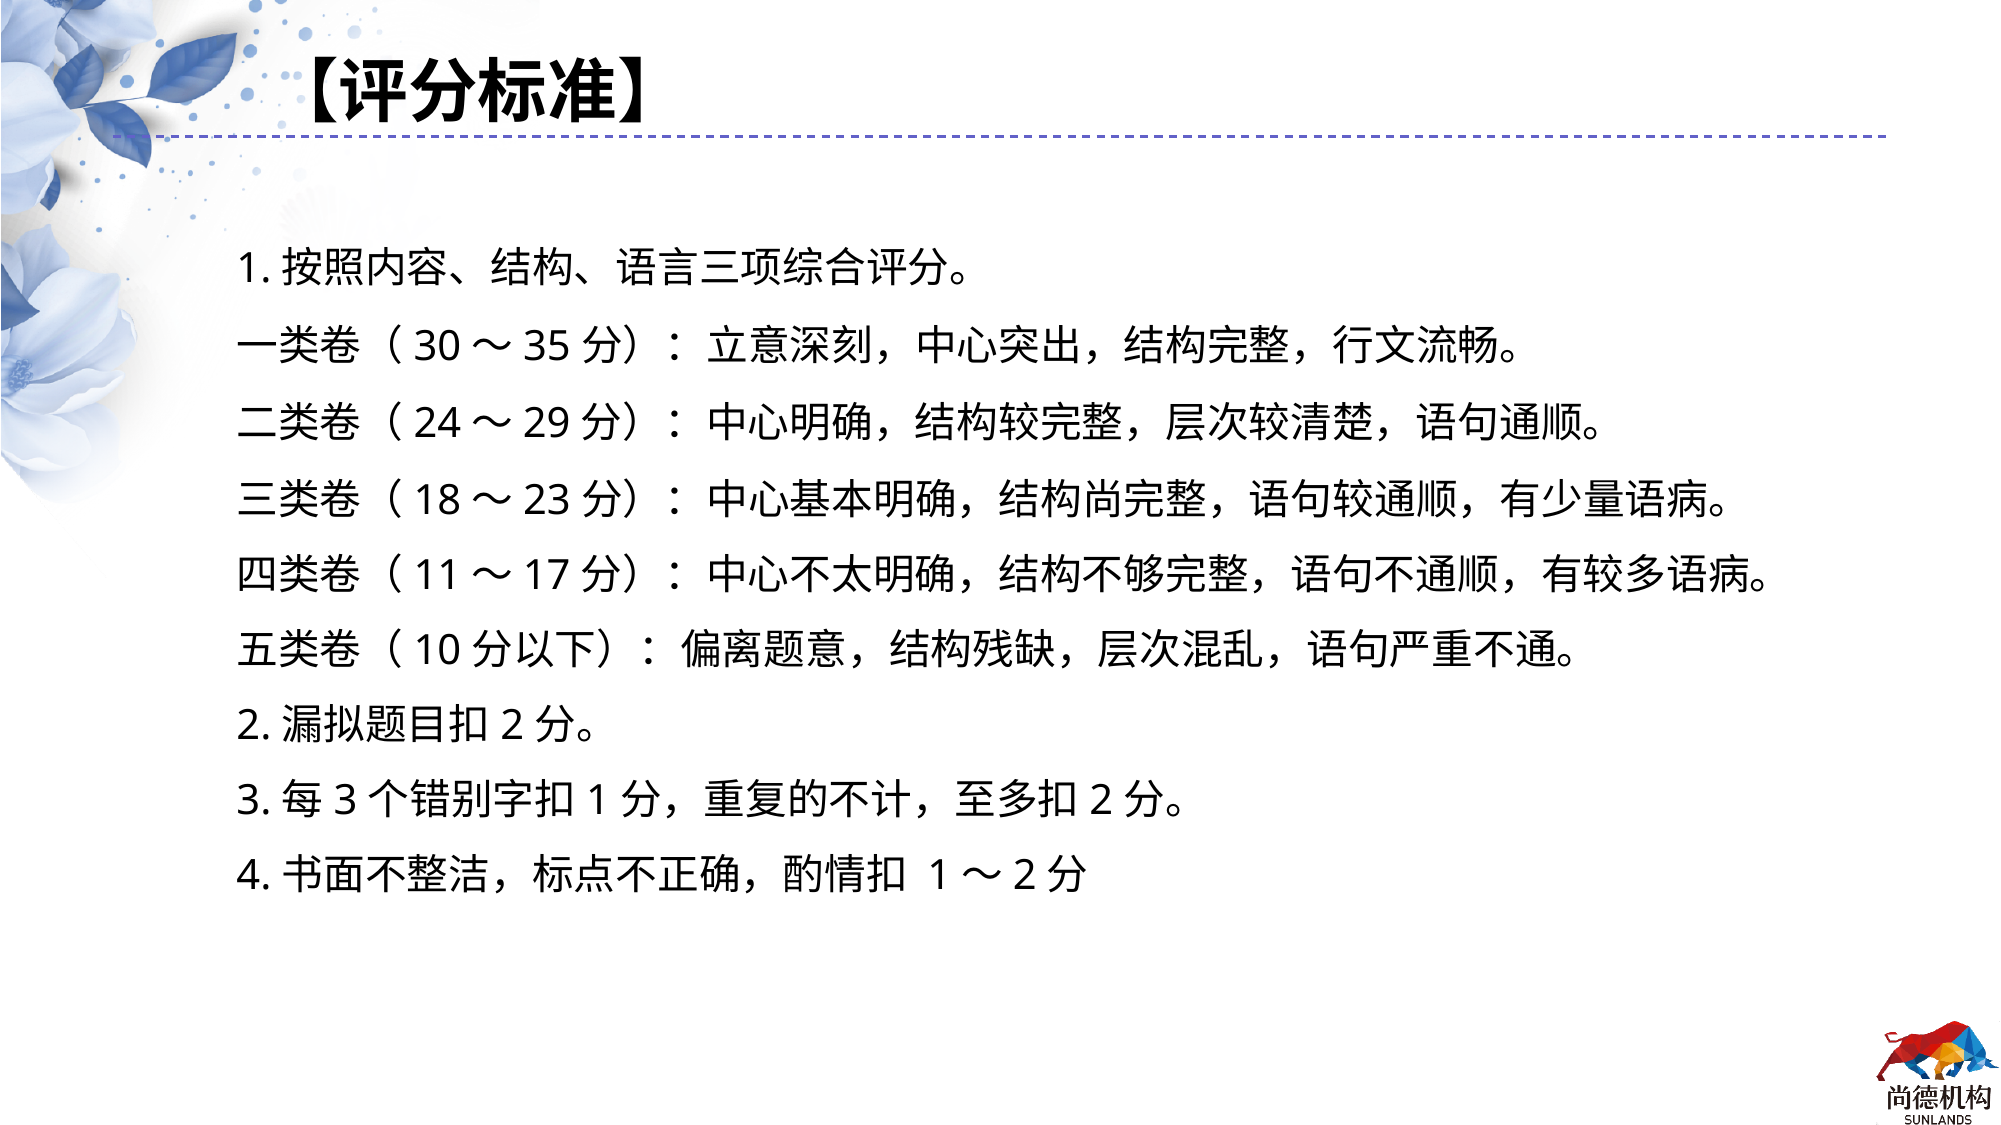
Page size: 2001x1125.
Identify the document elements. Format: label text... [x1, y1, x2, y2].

picture [2, 0, 540, 578]
text_box 【评分标准】 [267, 44, 691, 131]
text_box 1.按照内容、结构、语言三项综合评分。 一类卷（30～35分）：立意深刻，中心突出，结构完整，行文流畅。 二类卷（24～29分）：中心明确，结构较完整，层次较清楚，语句通顺。 三类卷（18～23分）：中心基本明确，结构尚完整，语句较通顺，有少量语病。 四类卷（11～17分）：中心不太明确，结构不够完整，语句不通顺，有较多语病。 五类卷（10分以下）：偏离题意，结构残缺，层次混乱，语句严重不通。 2.漏拟题目扣2分。 3.每3个错别字扣1分，重复的不计，至多扣2分。 4.书面不整洁，标点不正确，酌情扣 1～2分 [159, 213, 1957, 898]
picture [1876, 1019, 2000, 1125]
